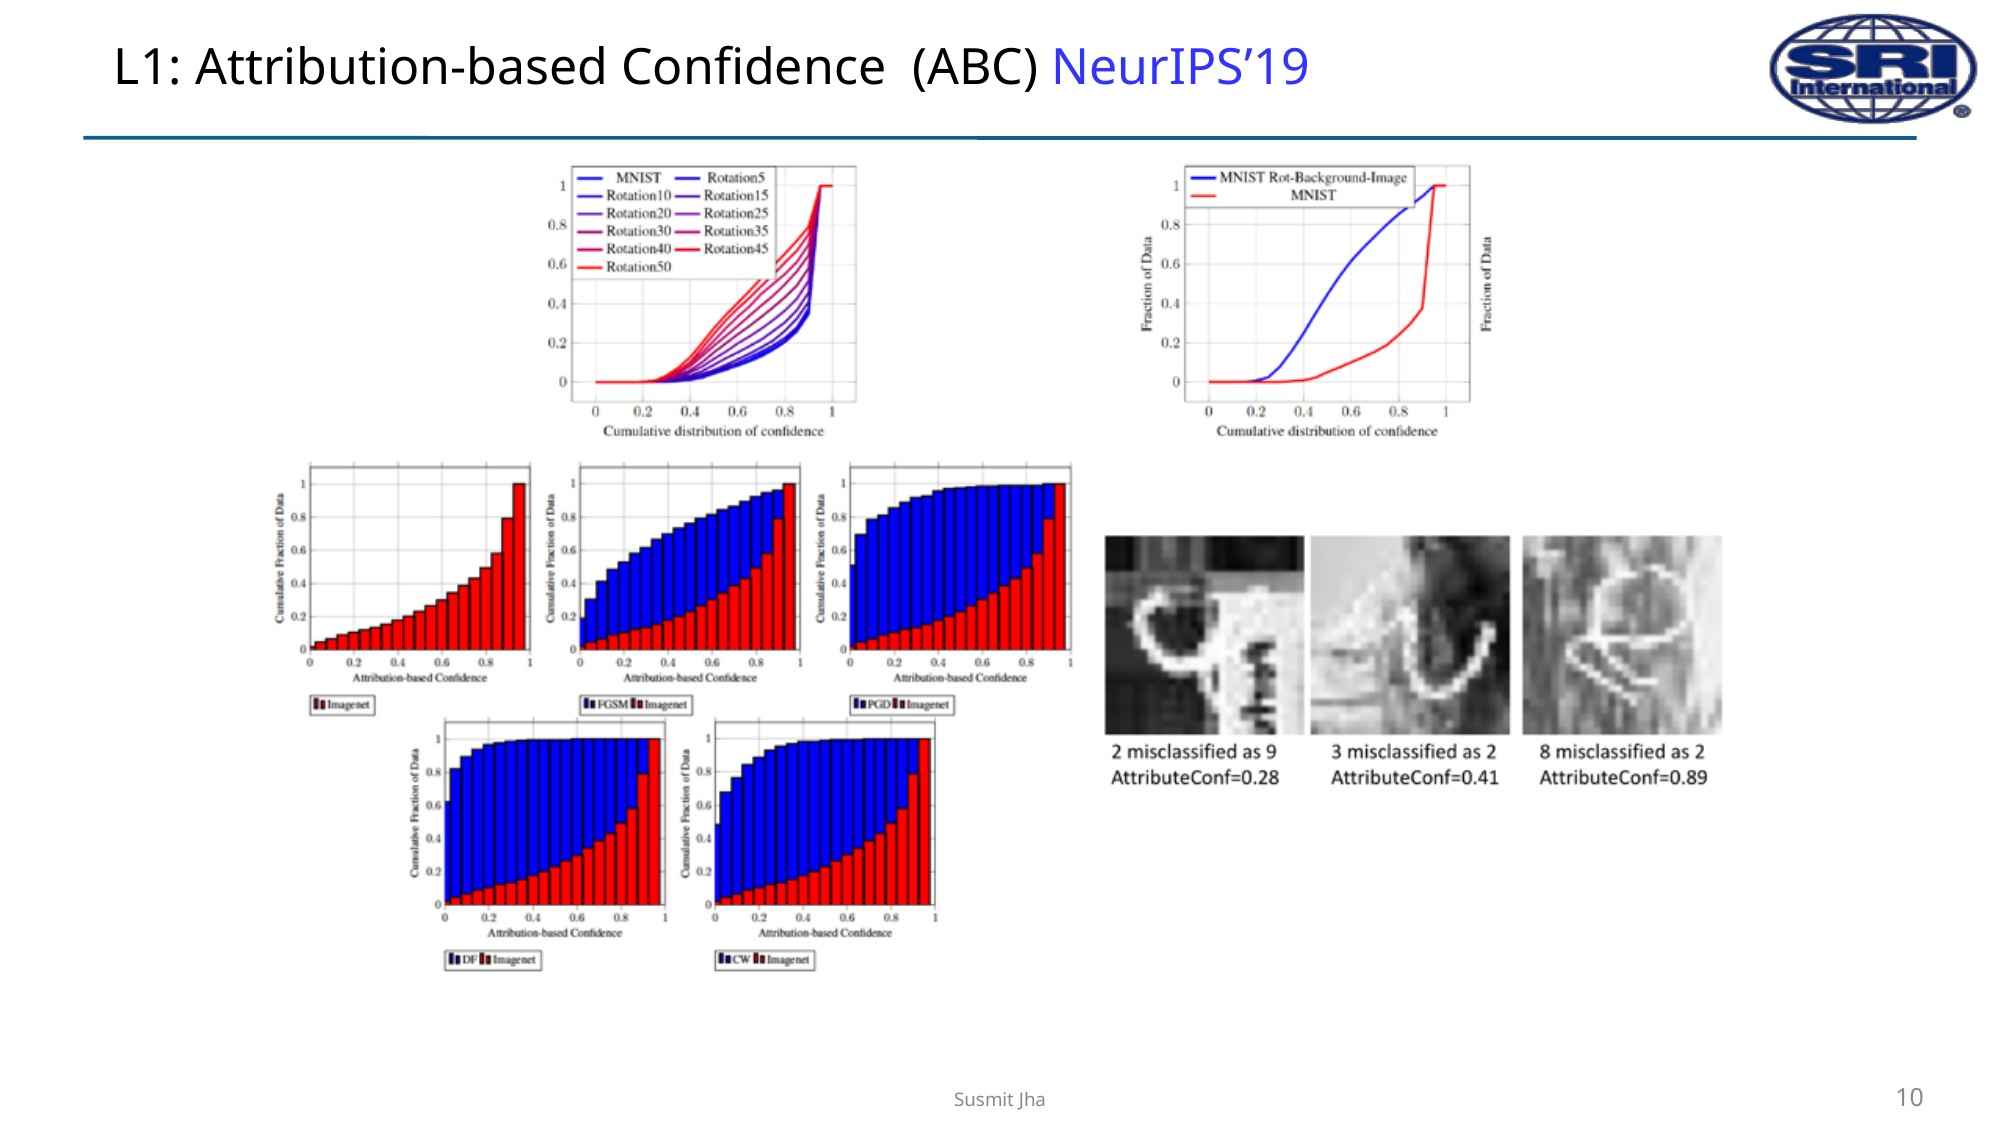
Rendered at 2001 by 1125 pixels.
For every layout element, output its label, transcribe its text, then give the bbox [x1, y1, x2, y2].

picture [1708, 7, 2001, 132]
picture [249, 449, 1729, 982]
picture [1117, 148, 1499, 447]
footer Susmit Jha [291, 1074, 1709, 1124]
picture [544, 148, 864, 447]
title L1: Attribution-based Confidence (ABC) NeurIPS’19 [98, 14, 1856, 115]
slide_number 10 [1772, 1074, 1939, 1123]
